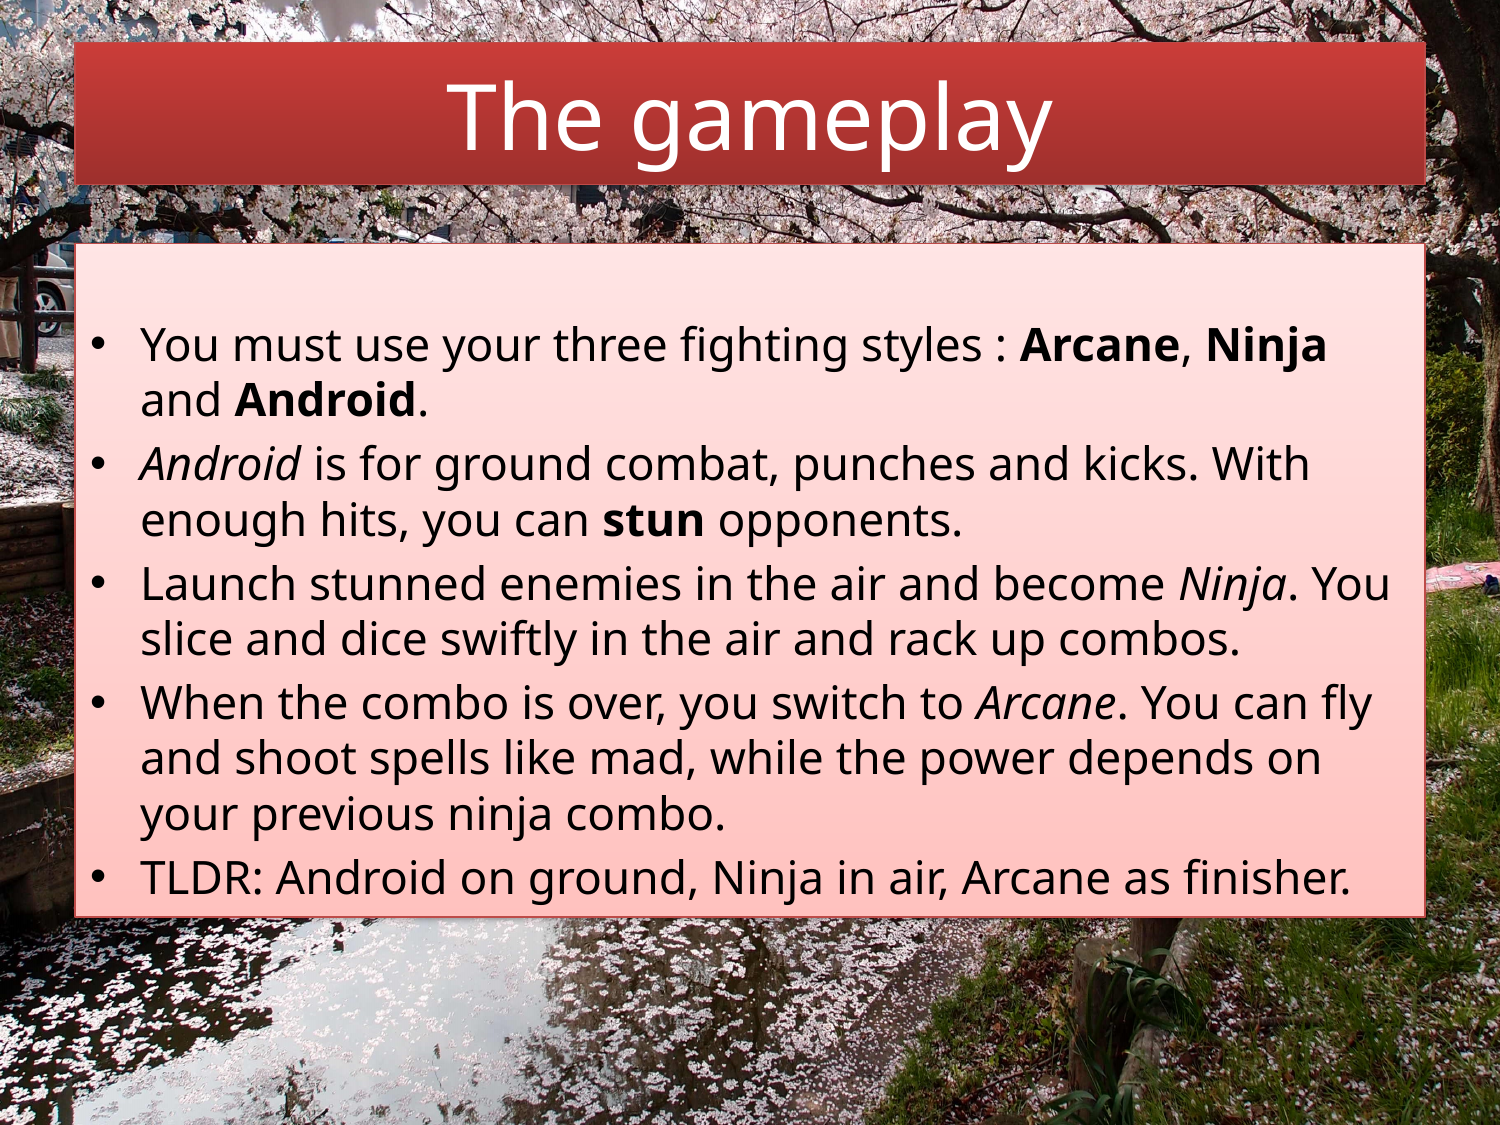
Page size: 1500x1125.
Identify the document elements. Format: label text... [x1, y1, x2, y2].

list You must use your three fighting styles : Arcane, Ninja and Android. Android is for ground combat, punches and kicks. With enough hits, you can stun opponents. Launch stunned enemies in the air and become Ninja. You slice and dice swiftly in the air and rack up combos. When the combo is over, you switch to Arcane. You can fly and shoot spells like mad, while the power depends on your previous ninja combo. TLDR: Android on ground, Ninja in air, Arcane as finisher. [74, 243, 1426, 918]
picture [0, 0, 1500, 1125]
text_box The gameplay [74, 42, 1426, 185]
